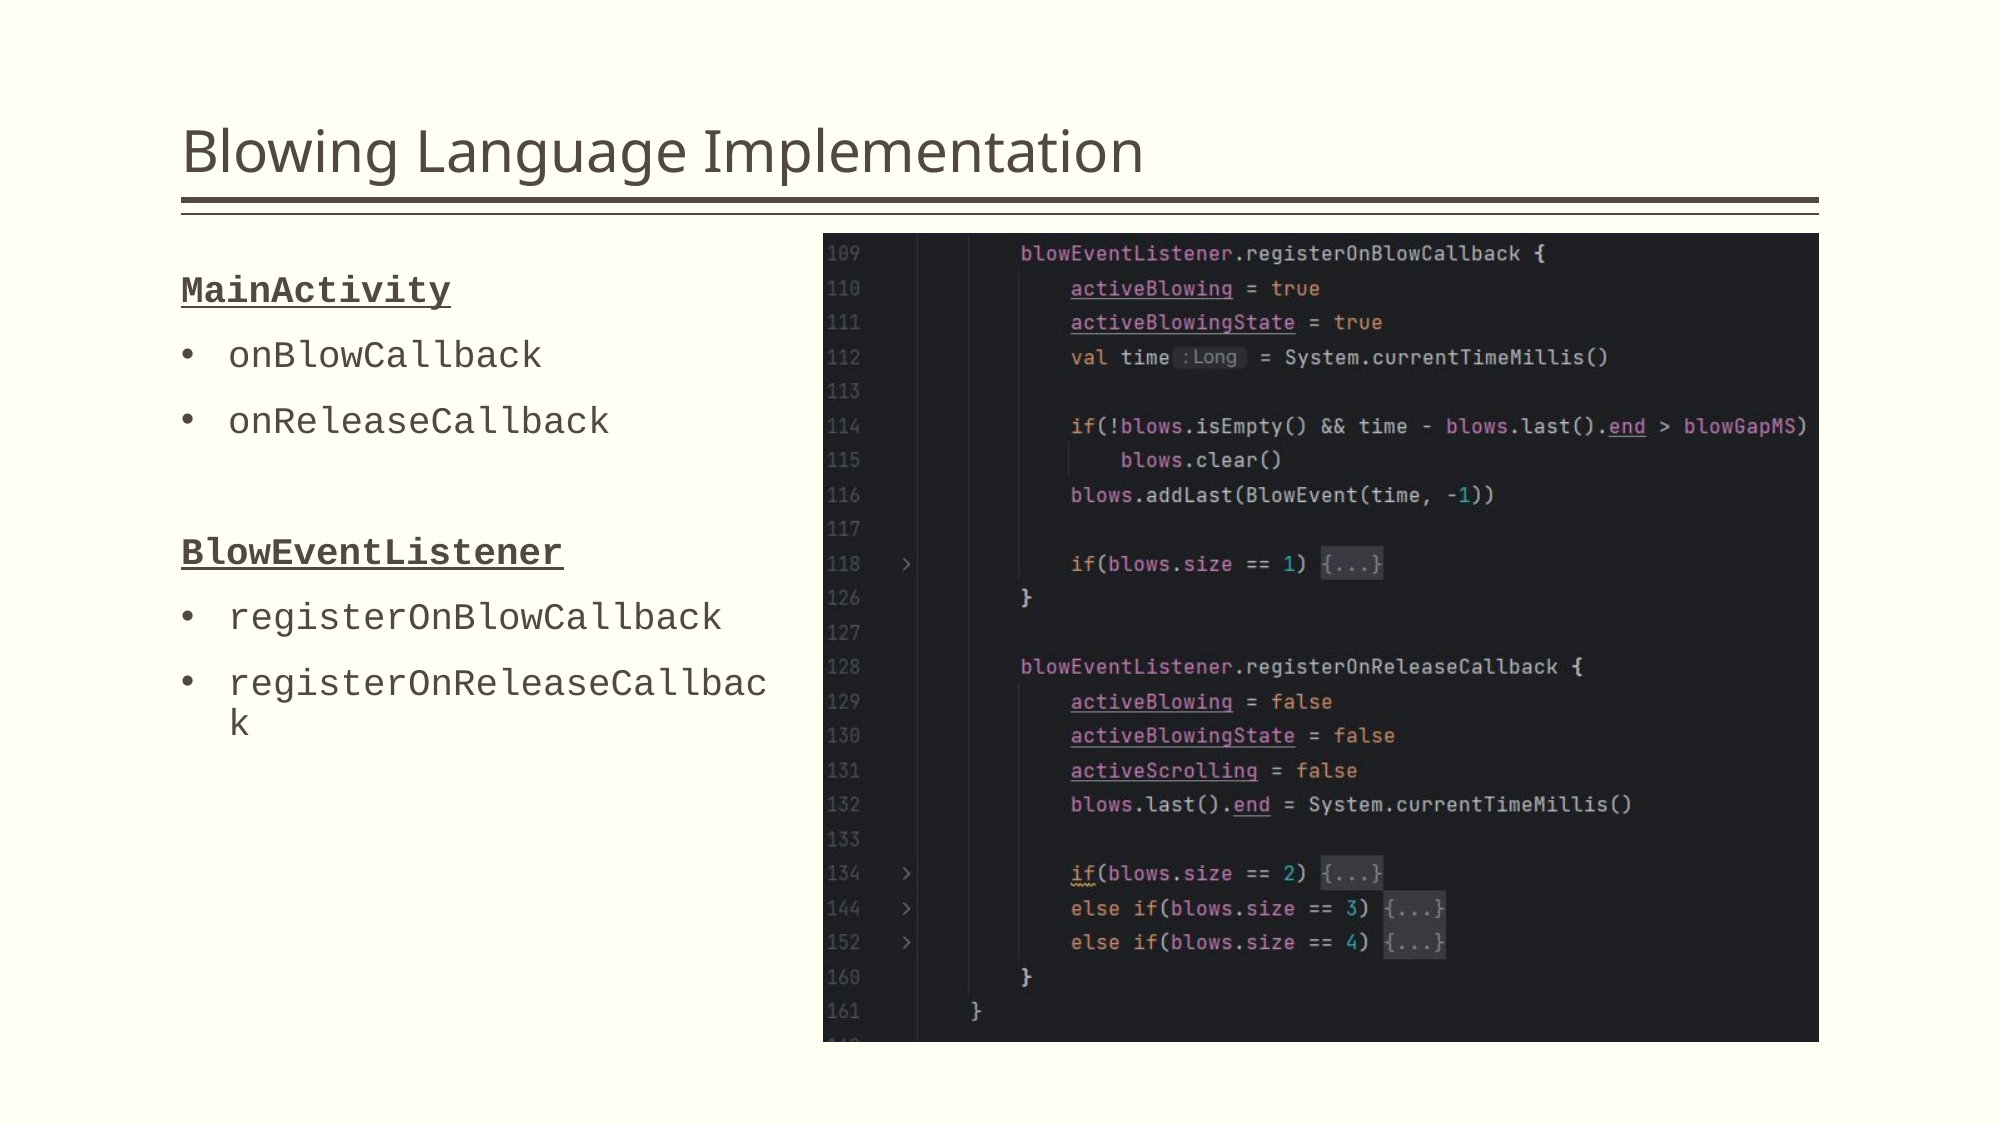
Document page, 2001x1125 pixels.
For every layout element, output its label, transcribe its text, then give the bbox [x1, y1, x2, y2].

title Blowing Language Implementation [181, 12, 1819, 193]
list MainActivity onBlowCallback onReleaseCallback BlowEventListener registerOnBlowCallback registerOnReleaseCallback [181, 262, 789, 1013]
picture [823, 233, 1819, 1042]
